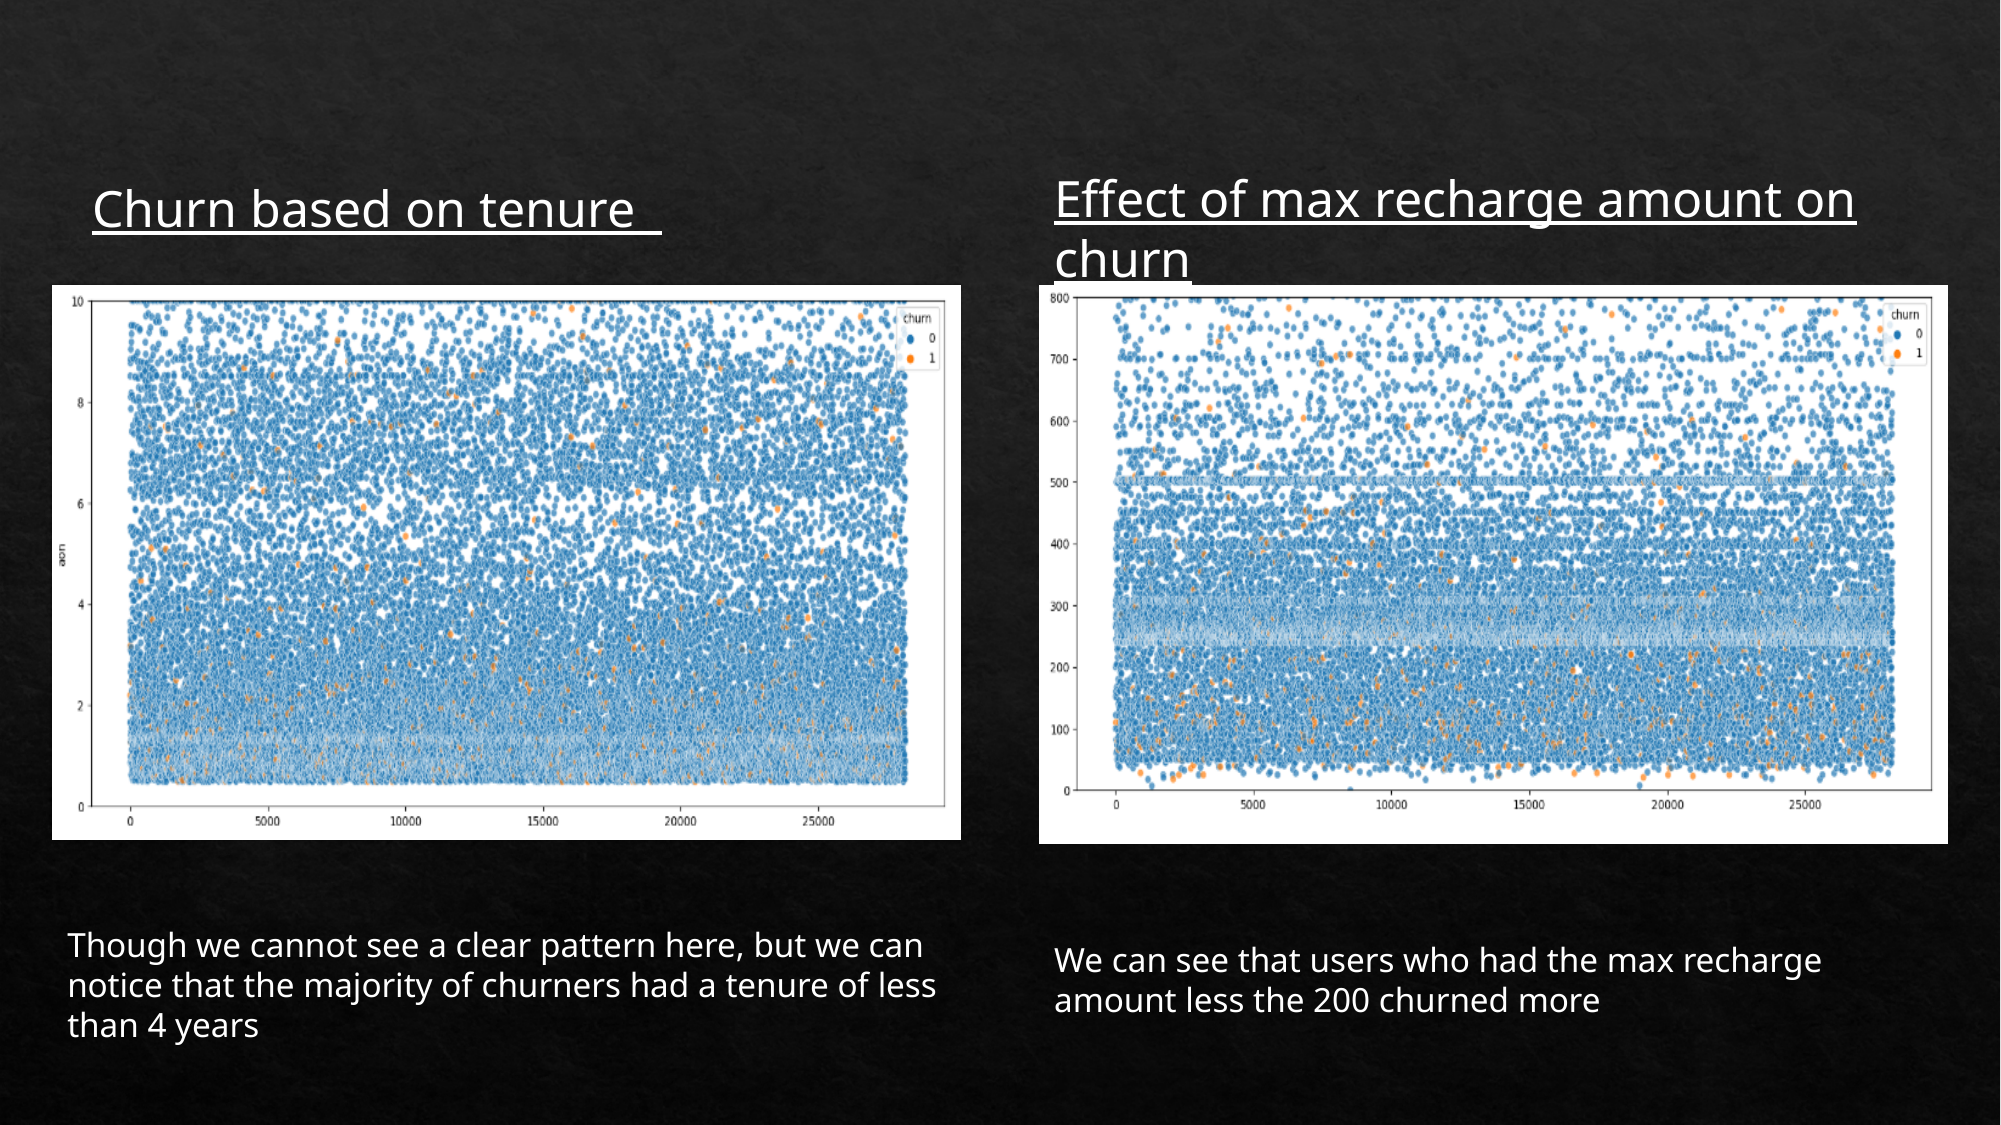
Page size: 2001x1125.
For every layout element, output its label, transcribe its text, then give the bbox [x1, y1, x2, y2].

text_box We can see that users who had the max recharge amount less the 200 churned more [1039, 932, 1948, 1057]
text_box Effect of max recharge amount on churn [1039, 160, 1973, 295]
text_box Though we cannot see a clear pattern here, but we can notice that the majority of churners had a tenure of less than 4 years [52, 916, 961, 1052]
picture [1039, 284, 1948, 844]
text_box Churn based on tenure [77, 170, 896, 245]
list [52, 284, 961, 841]
